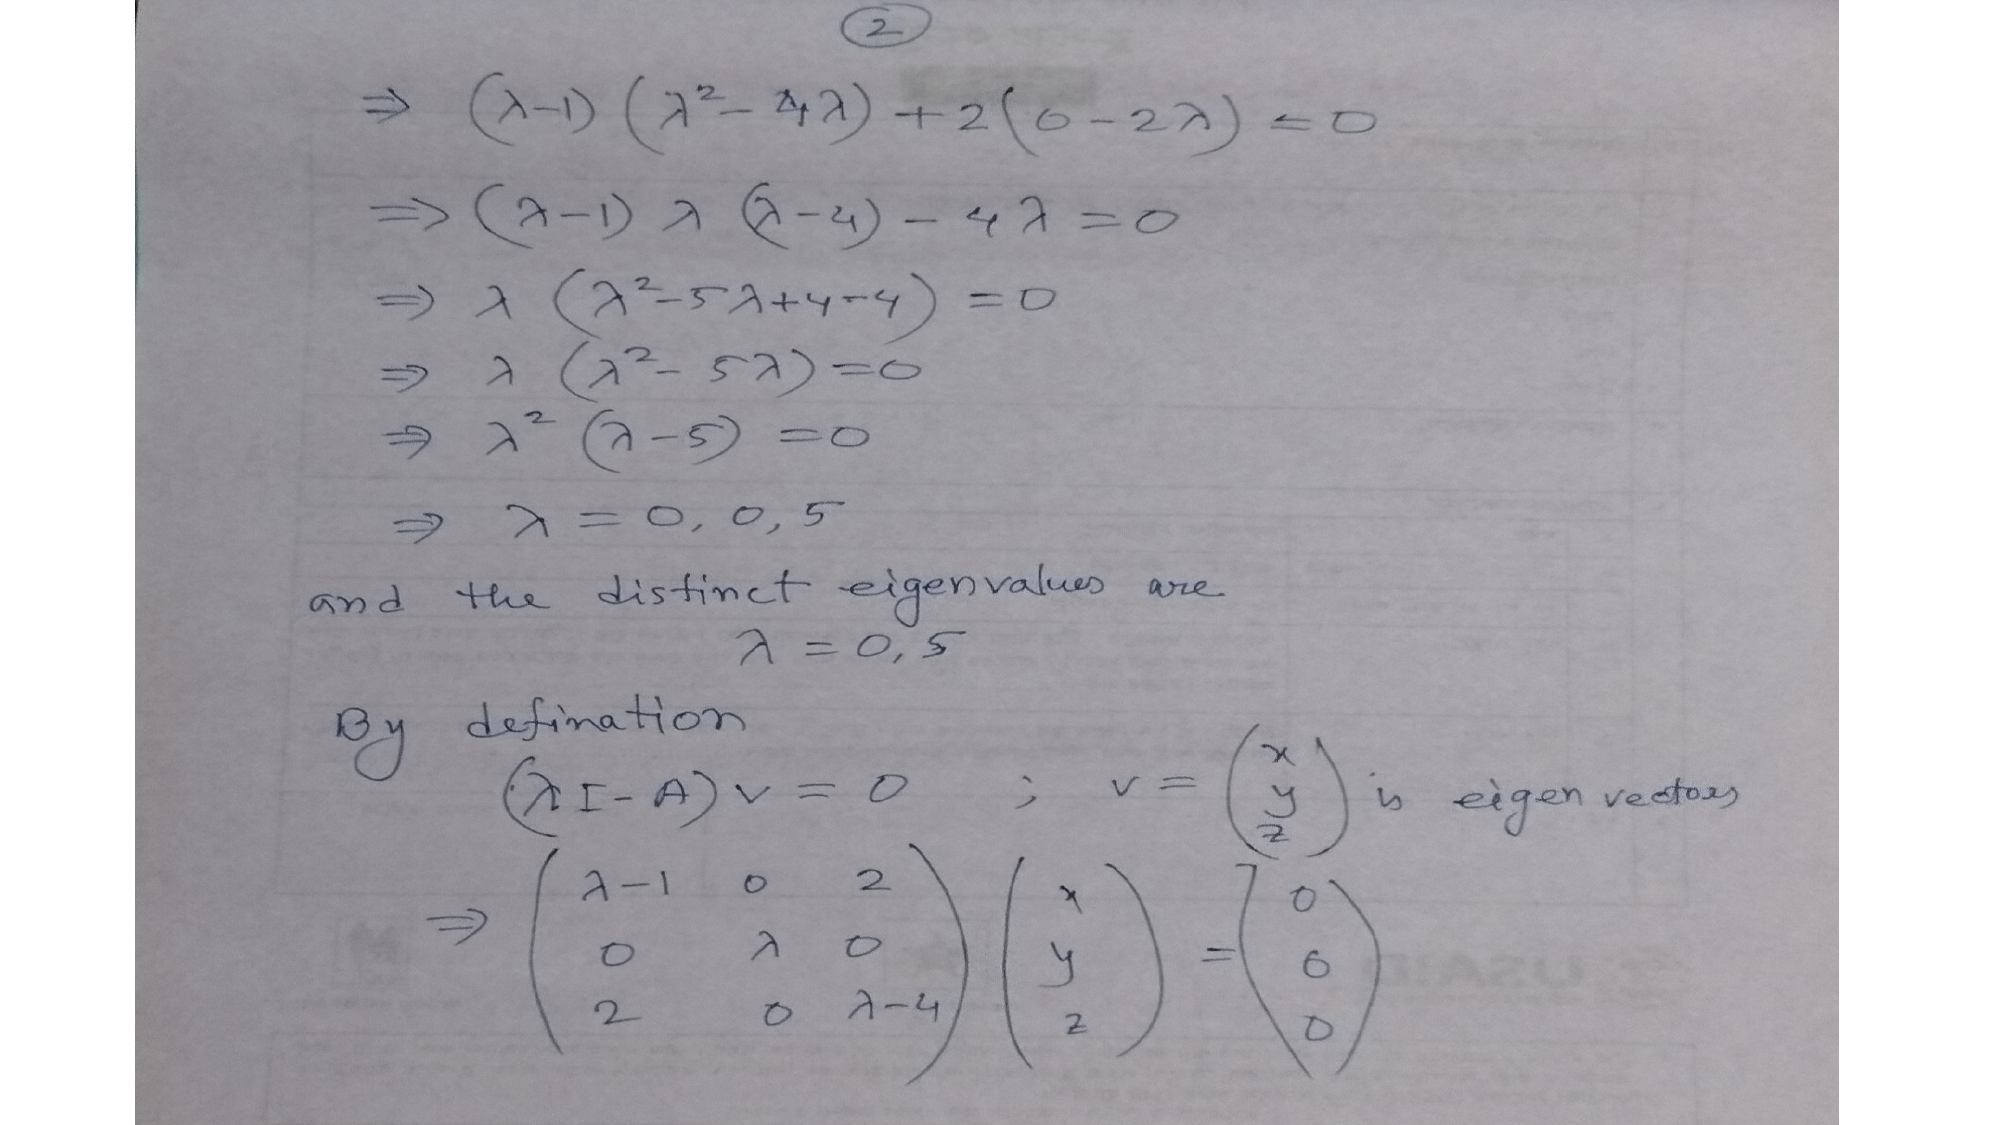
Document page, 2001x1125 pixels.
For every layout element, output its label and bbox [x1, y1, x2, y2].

picture [135, 0, 1839, 1125]
